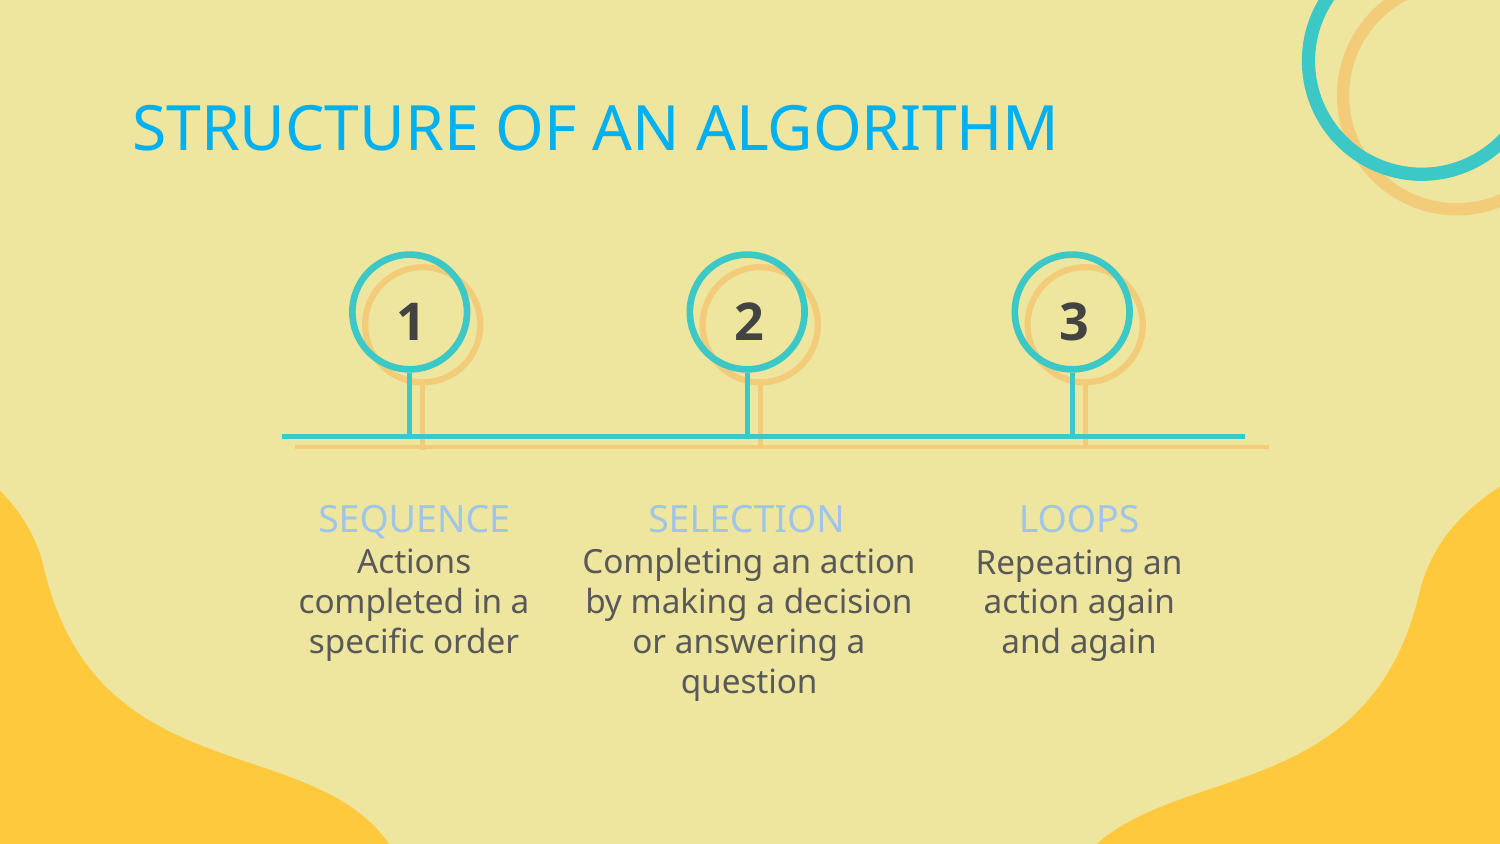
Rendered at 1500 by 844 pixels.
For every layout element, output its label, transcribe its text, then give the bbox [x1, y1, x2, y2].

text_box SELECTION [630, 473, 863, 525]
text_box Completing an action by making a decision or answering a question [564, 525, 934, 690]
text_box SEQUENCE [297, 473, 531, 525]
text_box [281, 251, 1270, 450]
text_box LOOPS [962, 473, 1196, 525]
text_box Repeating an action again and again [938, 525, 1220, 690]
text_box Actions completed in a specific order [273, 525, 555, 690]
title STRUCTURE OF AN ALGORITHM [116, 72, 1383, 167]
